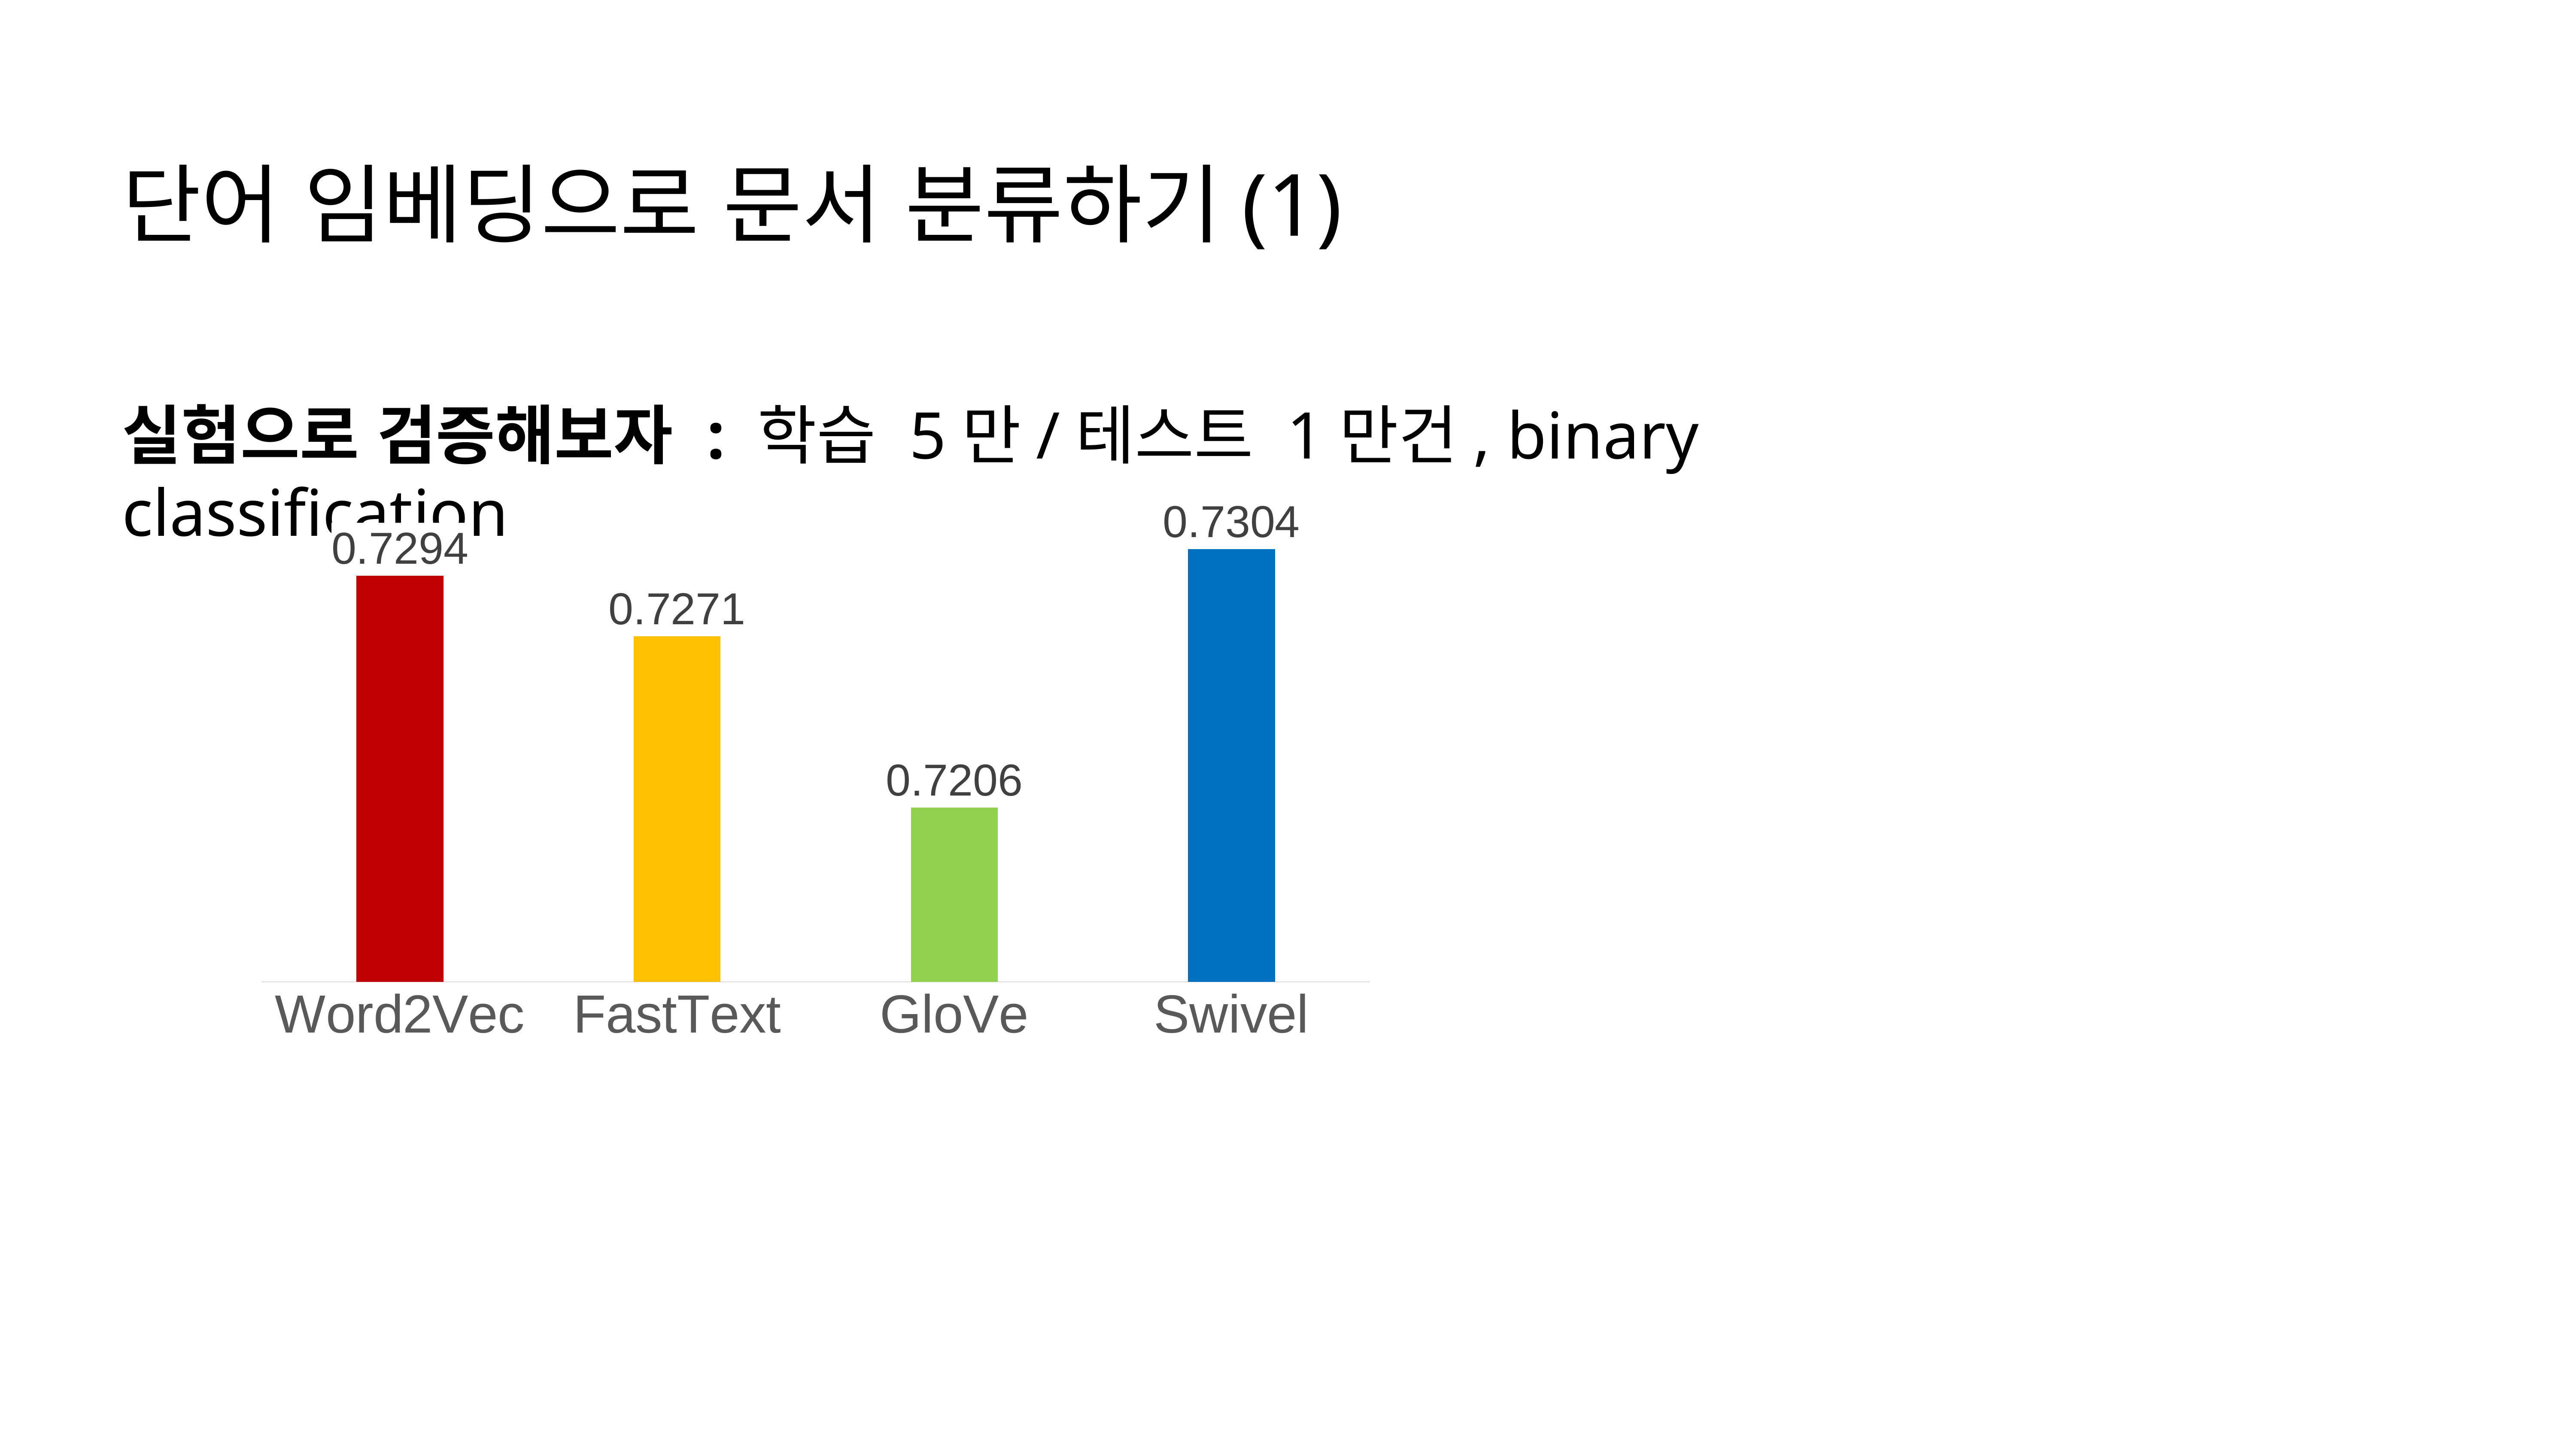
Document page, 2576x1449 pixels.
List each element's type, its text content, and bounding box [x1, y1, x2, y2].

text_box 실험으로 검증해보자 : 학습 5만/테스트 1만건, binary classification [122, 394, 2069, 1056]
chart [238, 495, 1394, 1056]
text_box 단어 임베딩으로 문서 분류하기(1) [122, 150, 2387, 363]
